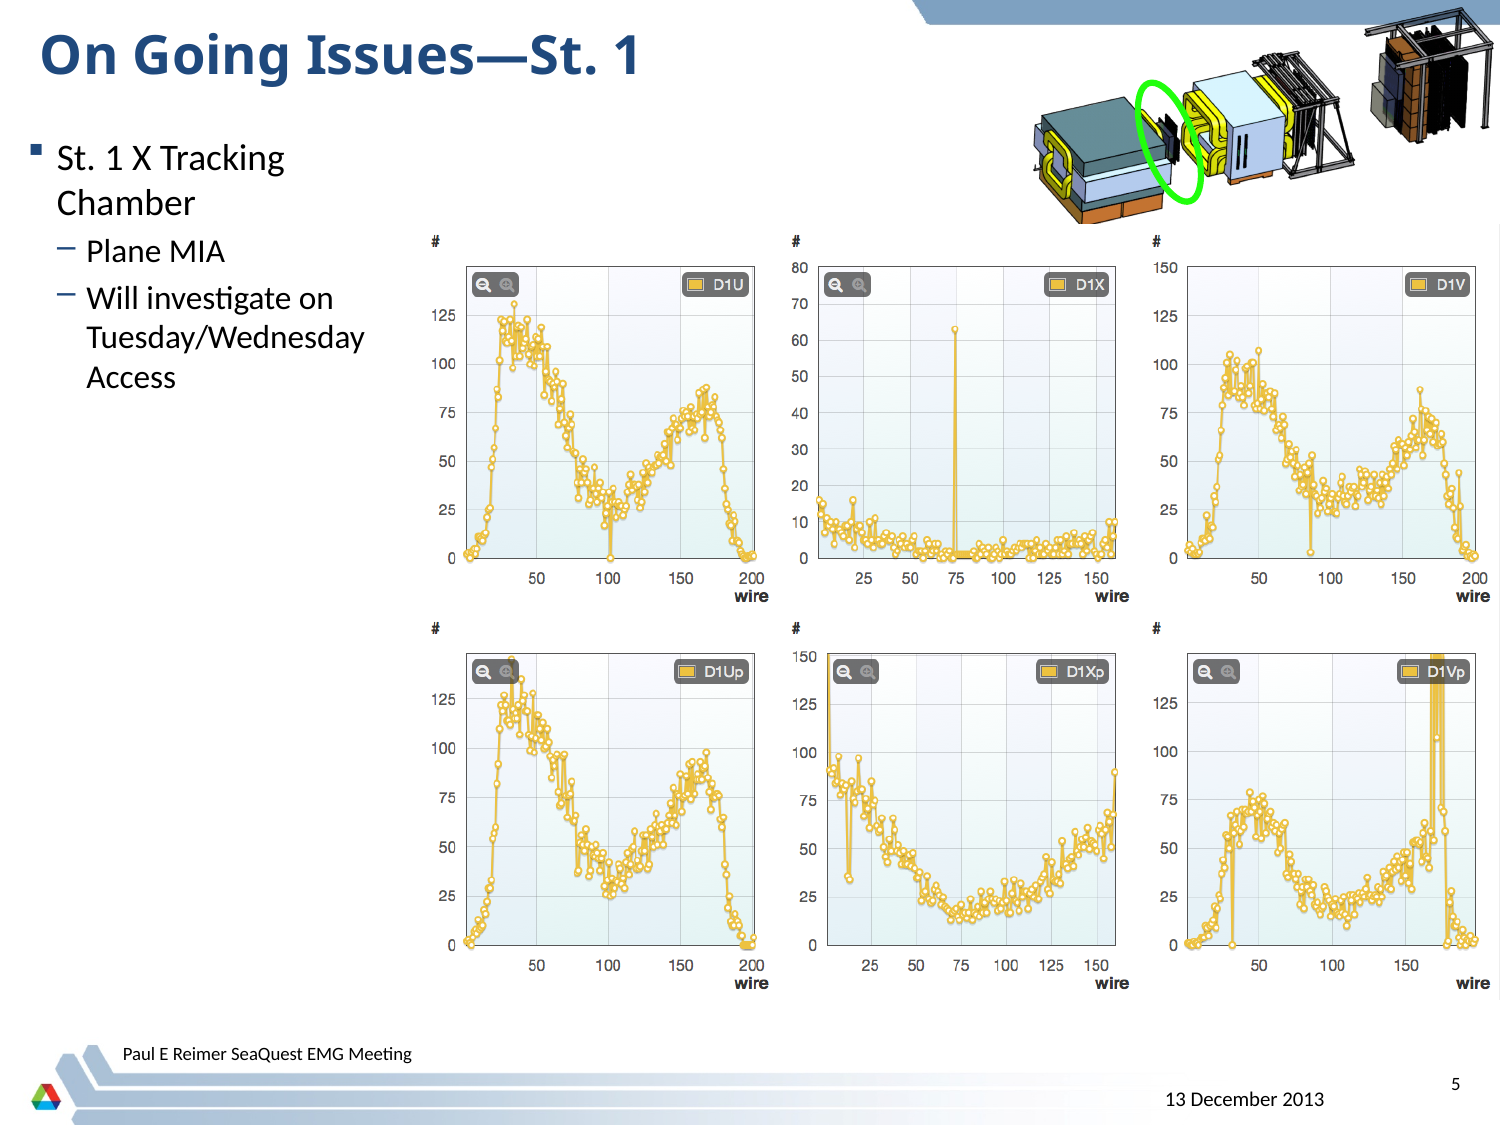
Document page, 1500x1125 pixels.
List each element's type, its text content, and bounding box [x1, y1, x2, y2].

list St. 1 X Tracking Chamber Plane MIA Will investigate on Tuesday/Wednesday Access [12, 124, 426, 1063]
picture [0, 1037, 1500, 1125]
slide_number 5 [1412, 1064, 1476, 1125]
footer Paul E Reimer SeaQuest EMG Meeting [107, 1034, 1083, 1073]
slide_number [1149, 1077, 1376, 1113]
title On Going Issues—St. 1 [24, 12, 1019, 106]
picture [0, 0, 1500, 1001]
